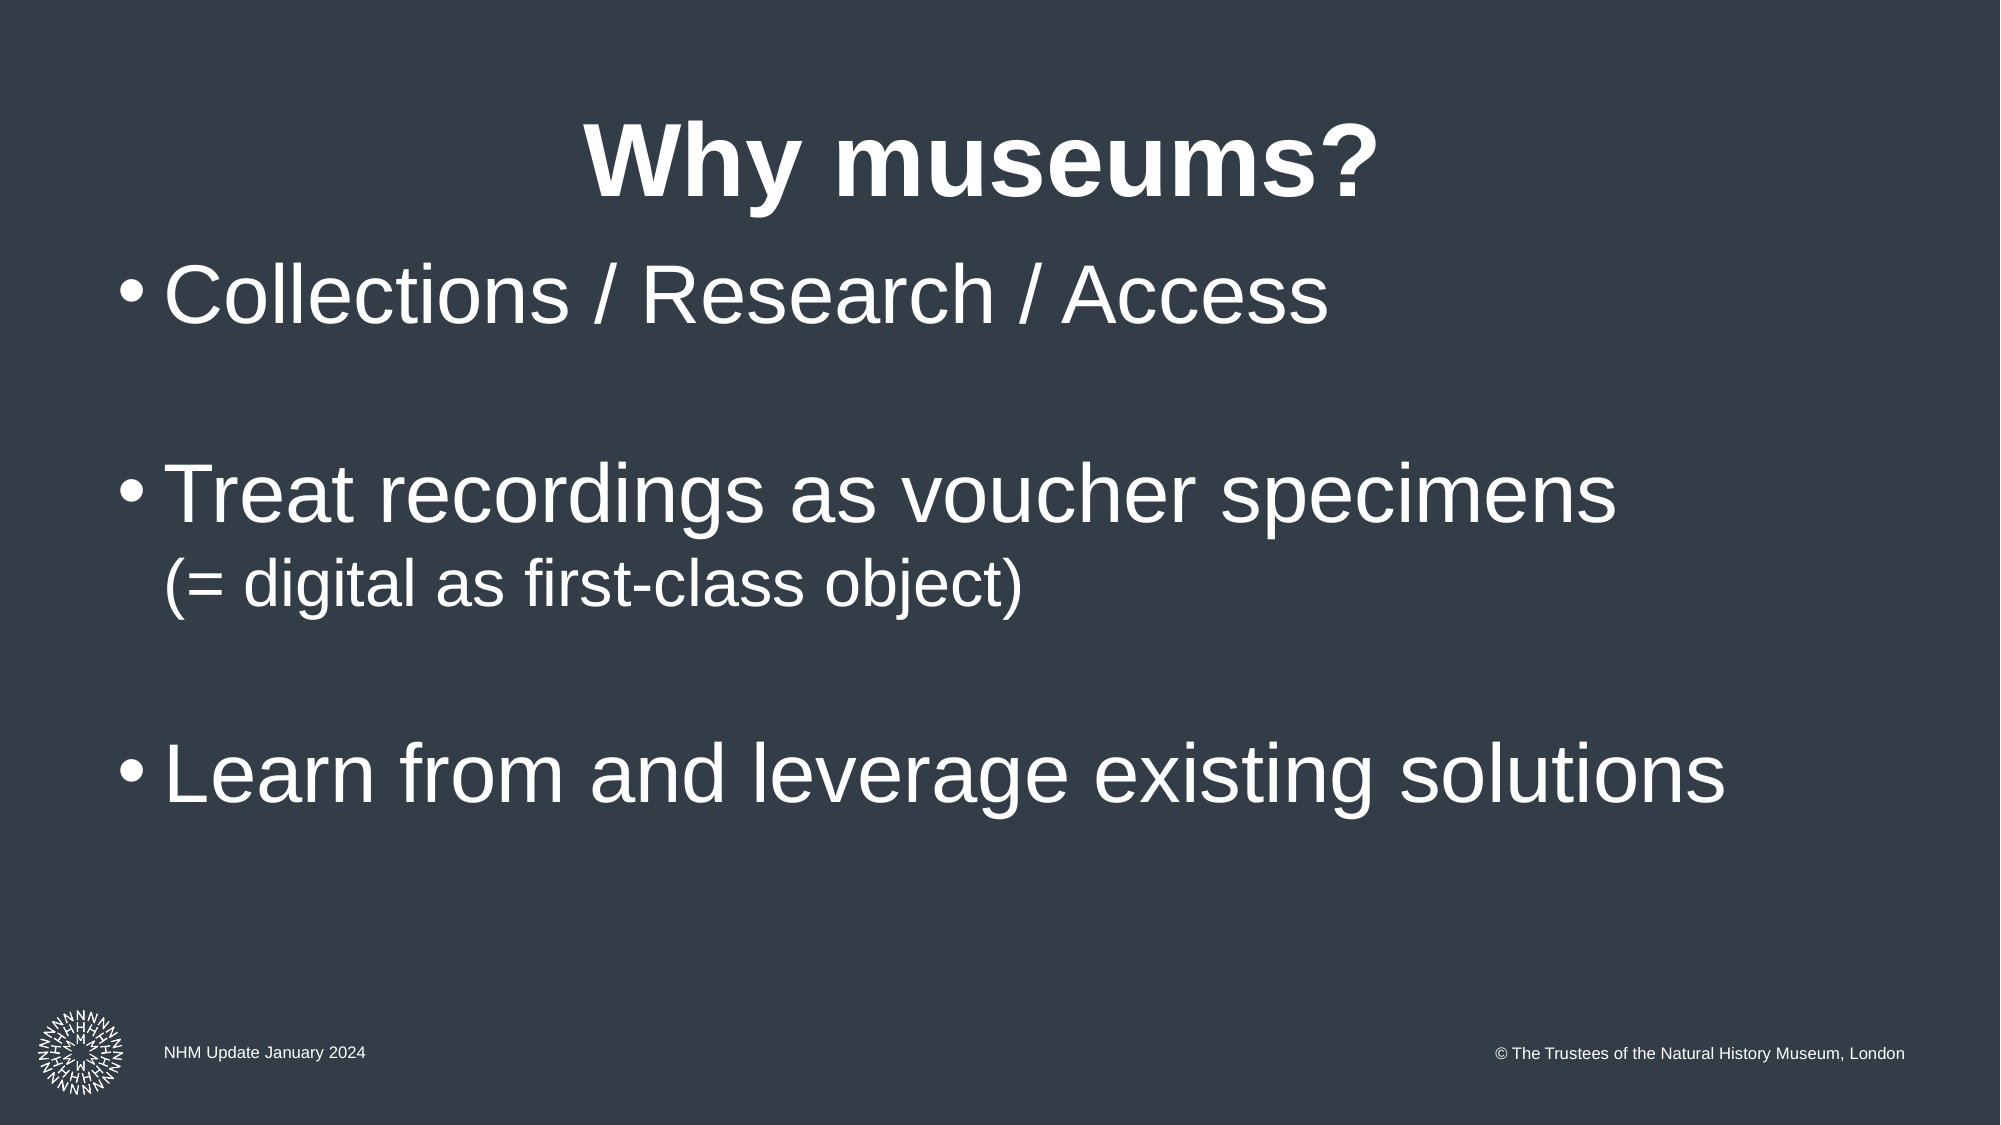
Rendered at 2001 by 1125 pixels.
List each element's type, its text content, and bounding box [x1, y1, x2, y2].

text_box Collections / Research / Access Treat recordings as voucher specimens (= digital as first-class object) Learn from and leverage existing solutions [102, 232, 1925, 927]
footer NHM Update January 2024 [163, 1042, 837, 1066]
picture [38, 1010, 123, 1095]
title Why museums? [18, 89, 1949, 213]
